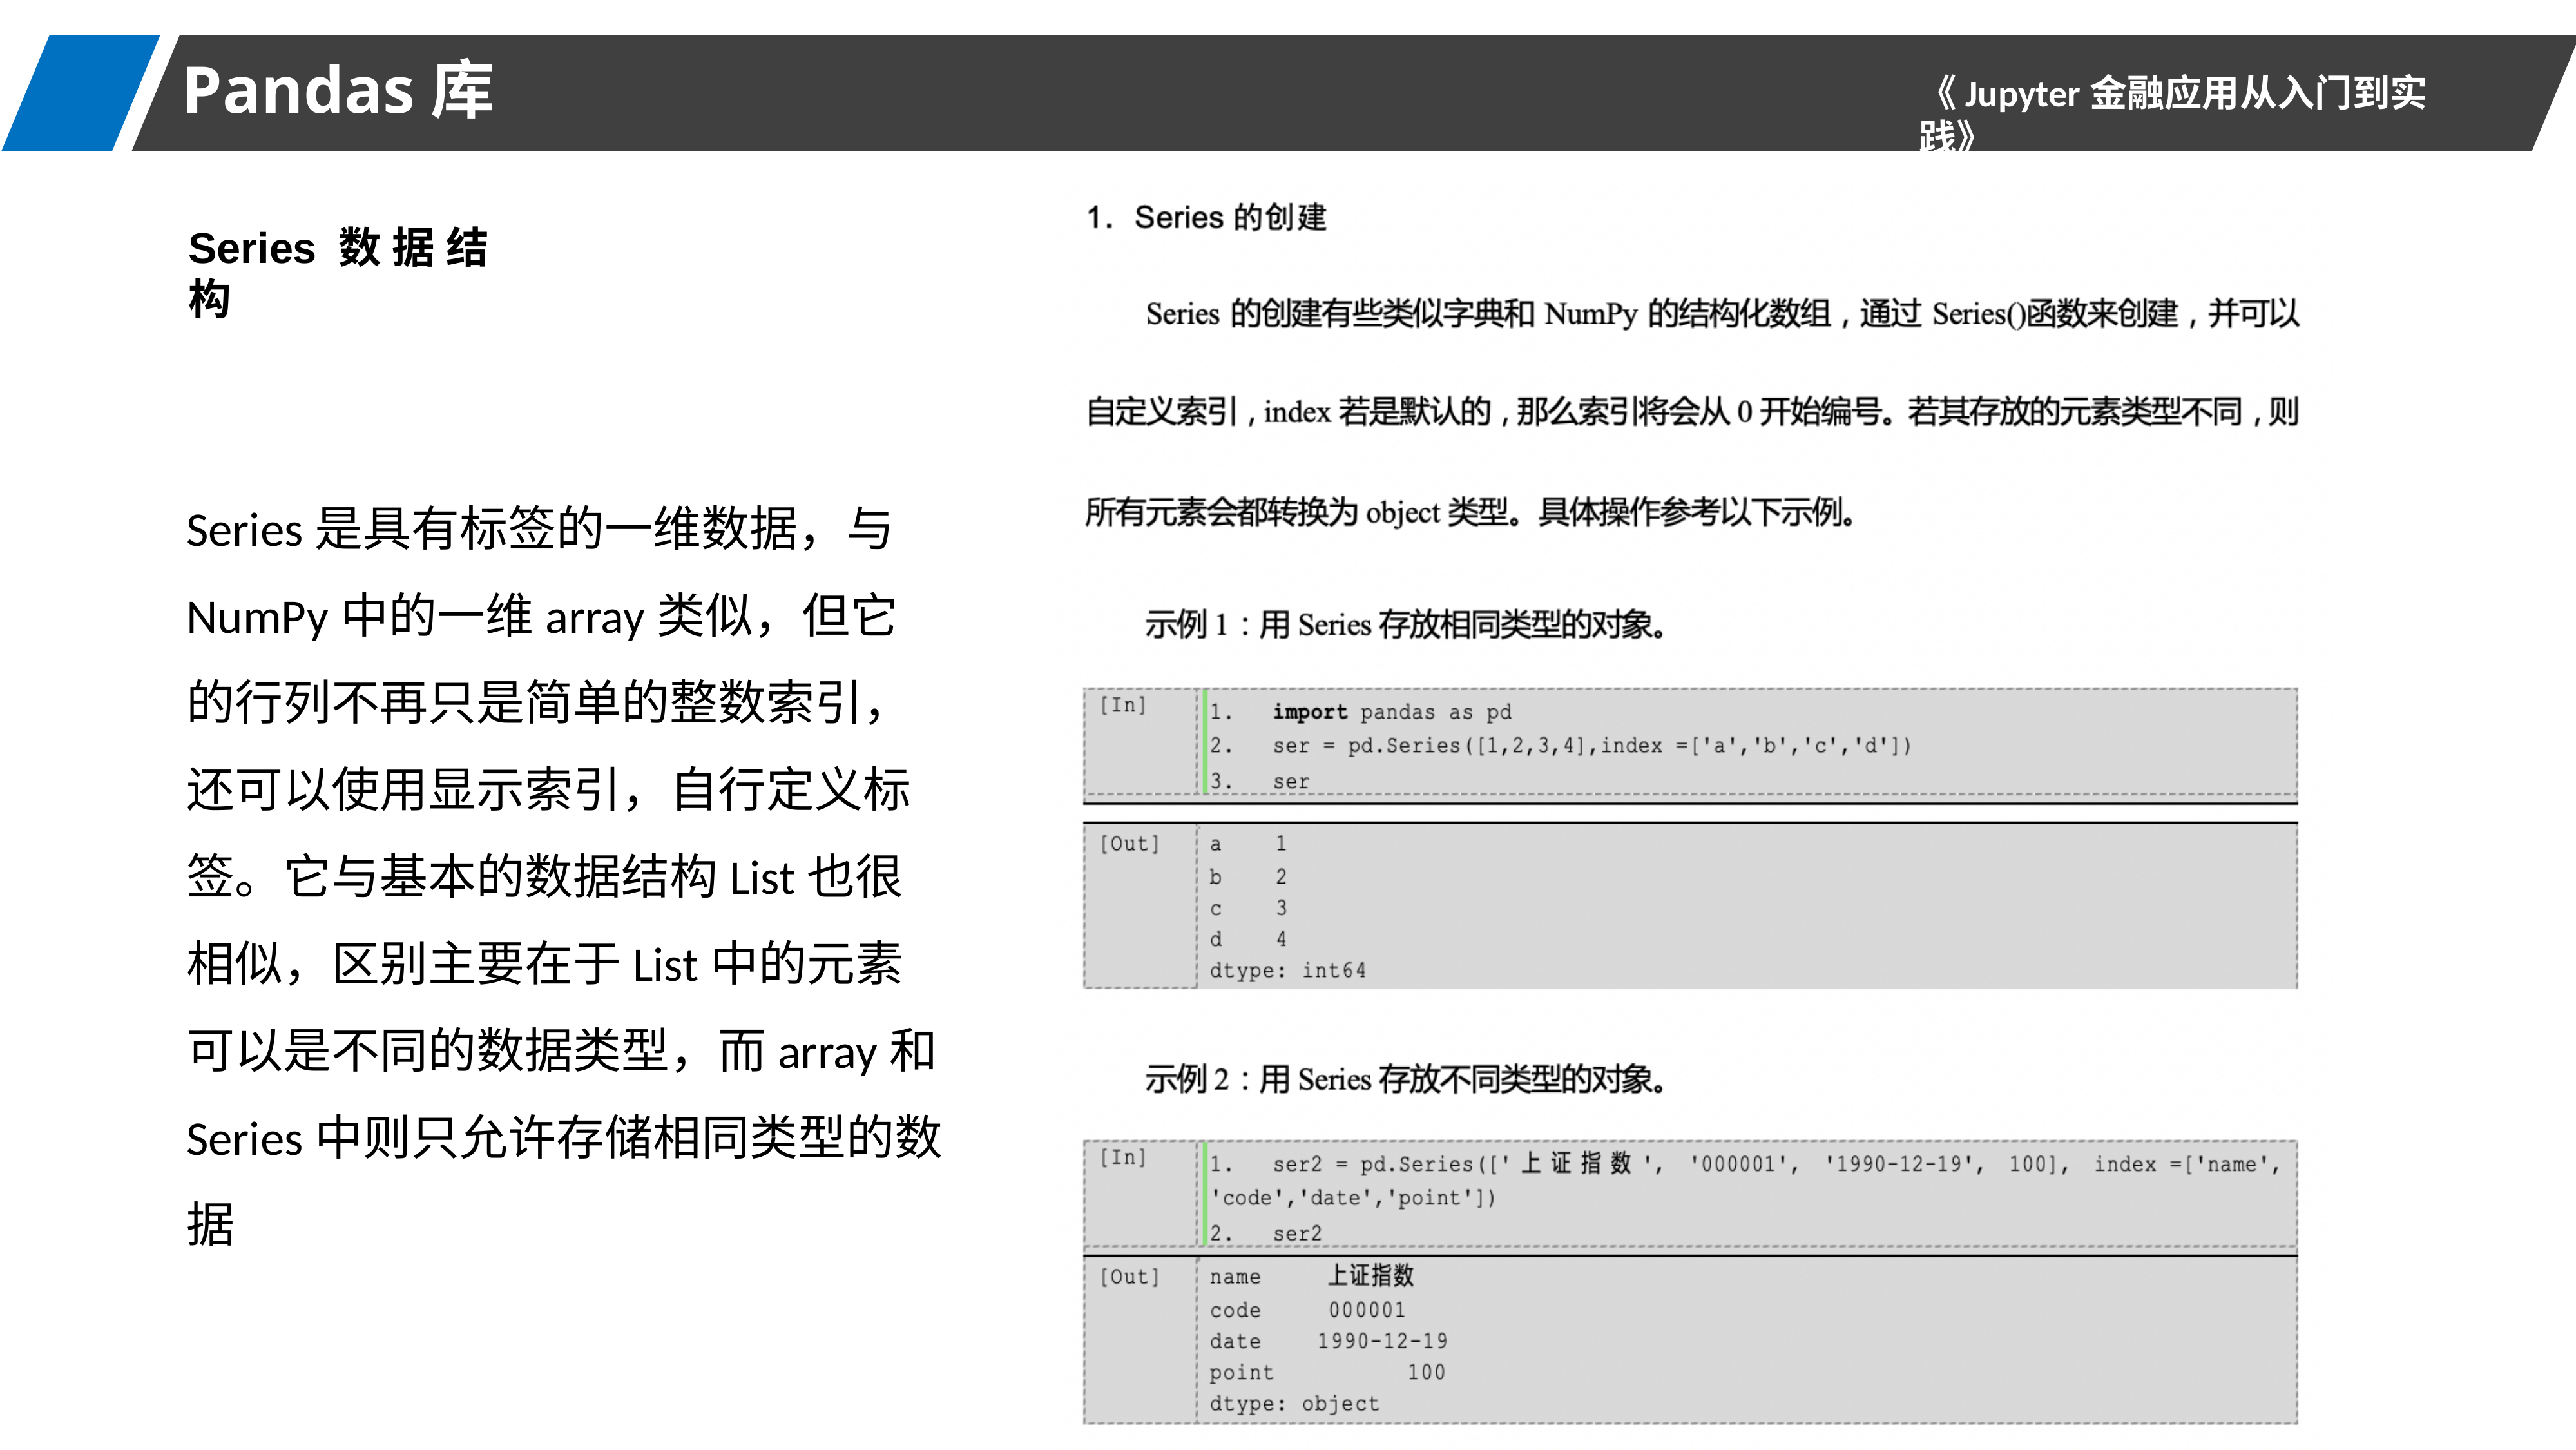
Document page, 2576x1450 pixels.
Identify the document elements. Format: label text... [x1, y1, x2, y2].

picture [1055, 182, 2334, 1450]
text_box Series是具有标签的一维数据，与NumPy中的一维array类似，但它的行列不再只是简单的整数索引，还可以使用显示索引，自行定义标签。它与基本的数据结构List也很相似，区别主要在于List中的元素可以是不同的数据类型，而array和Series中则只允许存储相同类型的数据 [177, 463, 955, 1257]
text_box Series数据结构 [178, 215, 499, 277]
text_box Pandas库 [172, 44, 520, 131]
